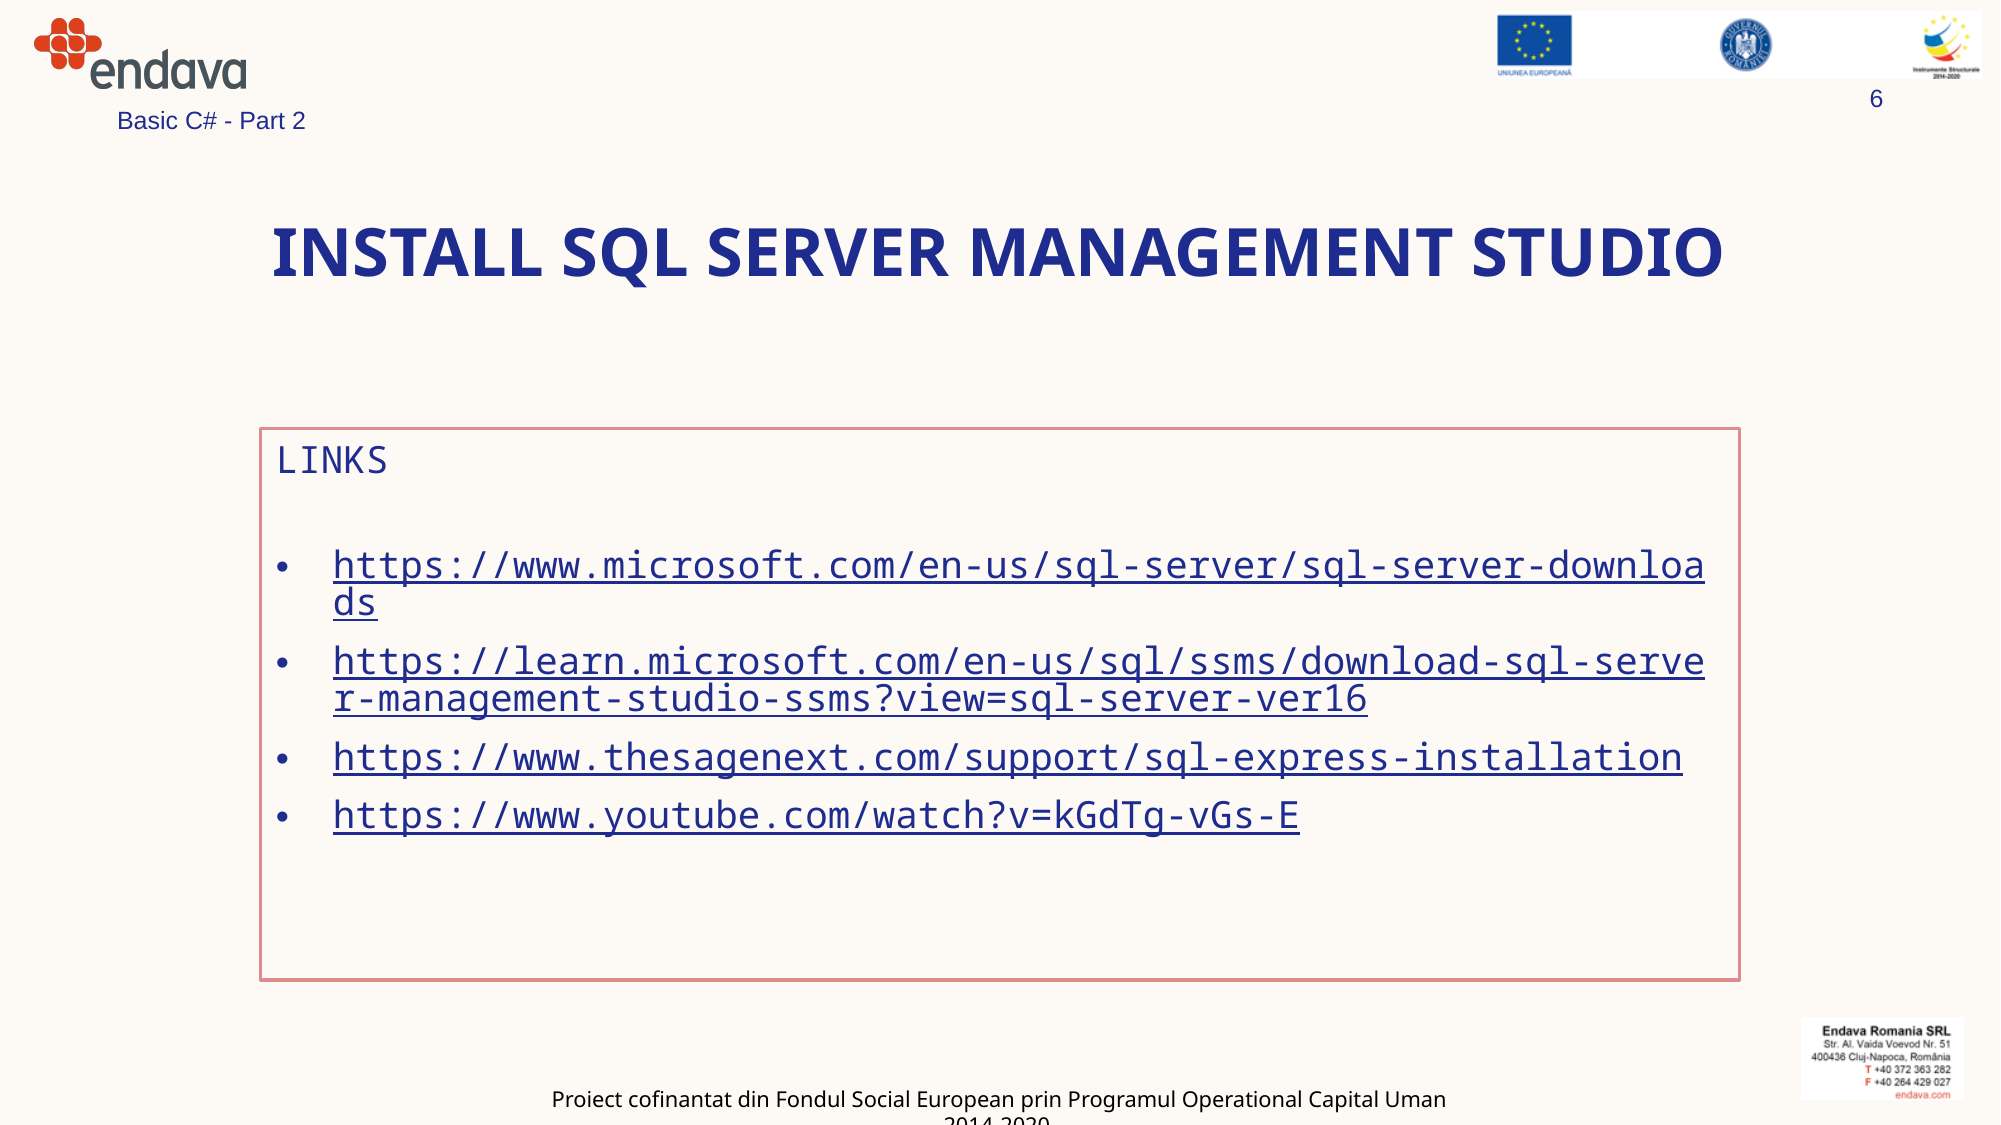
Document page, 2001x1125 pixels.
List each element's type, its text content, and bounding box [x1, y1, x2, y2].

picture [1497, 11, 1982, 79]
picture [1801, 1017, 1964, 1100]
text_box Proiect cofinantat din Fondul Social European prin Programul Operational Capital Uman 2014-2020 [519, 1078, 1481, 1125]
picture [34, 18, 246, 89]
list LINKS https://www.microsoft.com/en-us/sql-server/sql-server-downloads https://learn.microsoft.com/en-us/sql/ssms/download-sql-server-management-studio-ssms?view=sql-server-ver16 https://www.thesagenext.com/support/sql-express-installation https://www.youtube.com/watch?v=kGdTg-vGs-E [260, 428, 1740, 981]
slide_number 6 [1795, 79, 1958, 120]
title Install SQL Server Management Studio [124, 202, 1875, 329]
footer Basic C# - Part 2 [101, 97, 627, 143]
